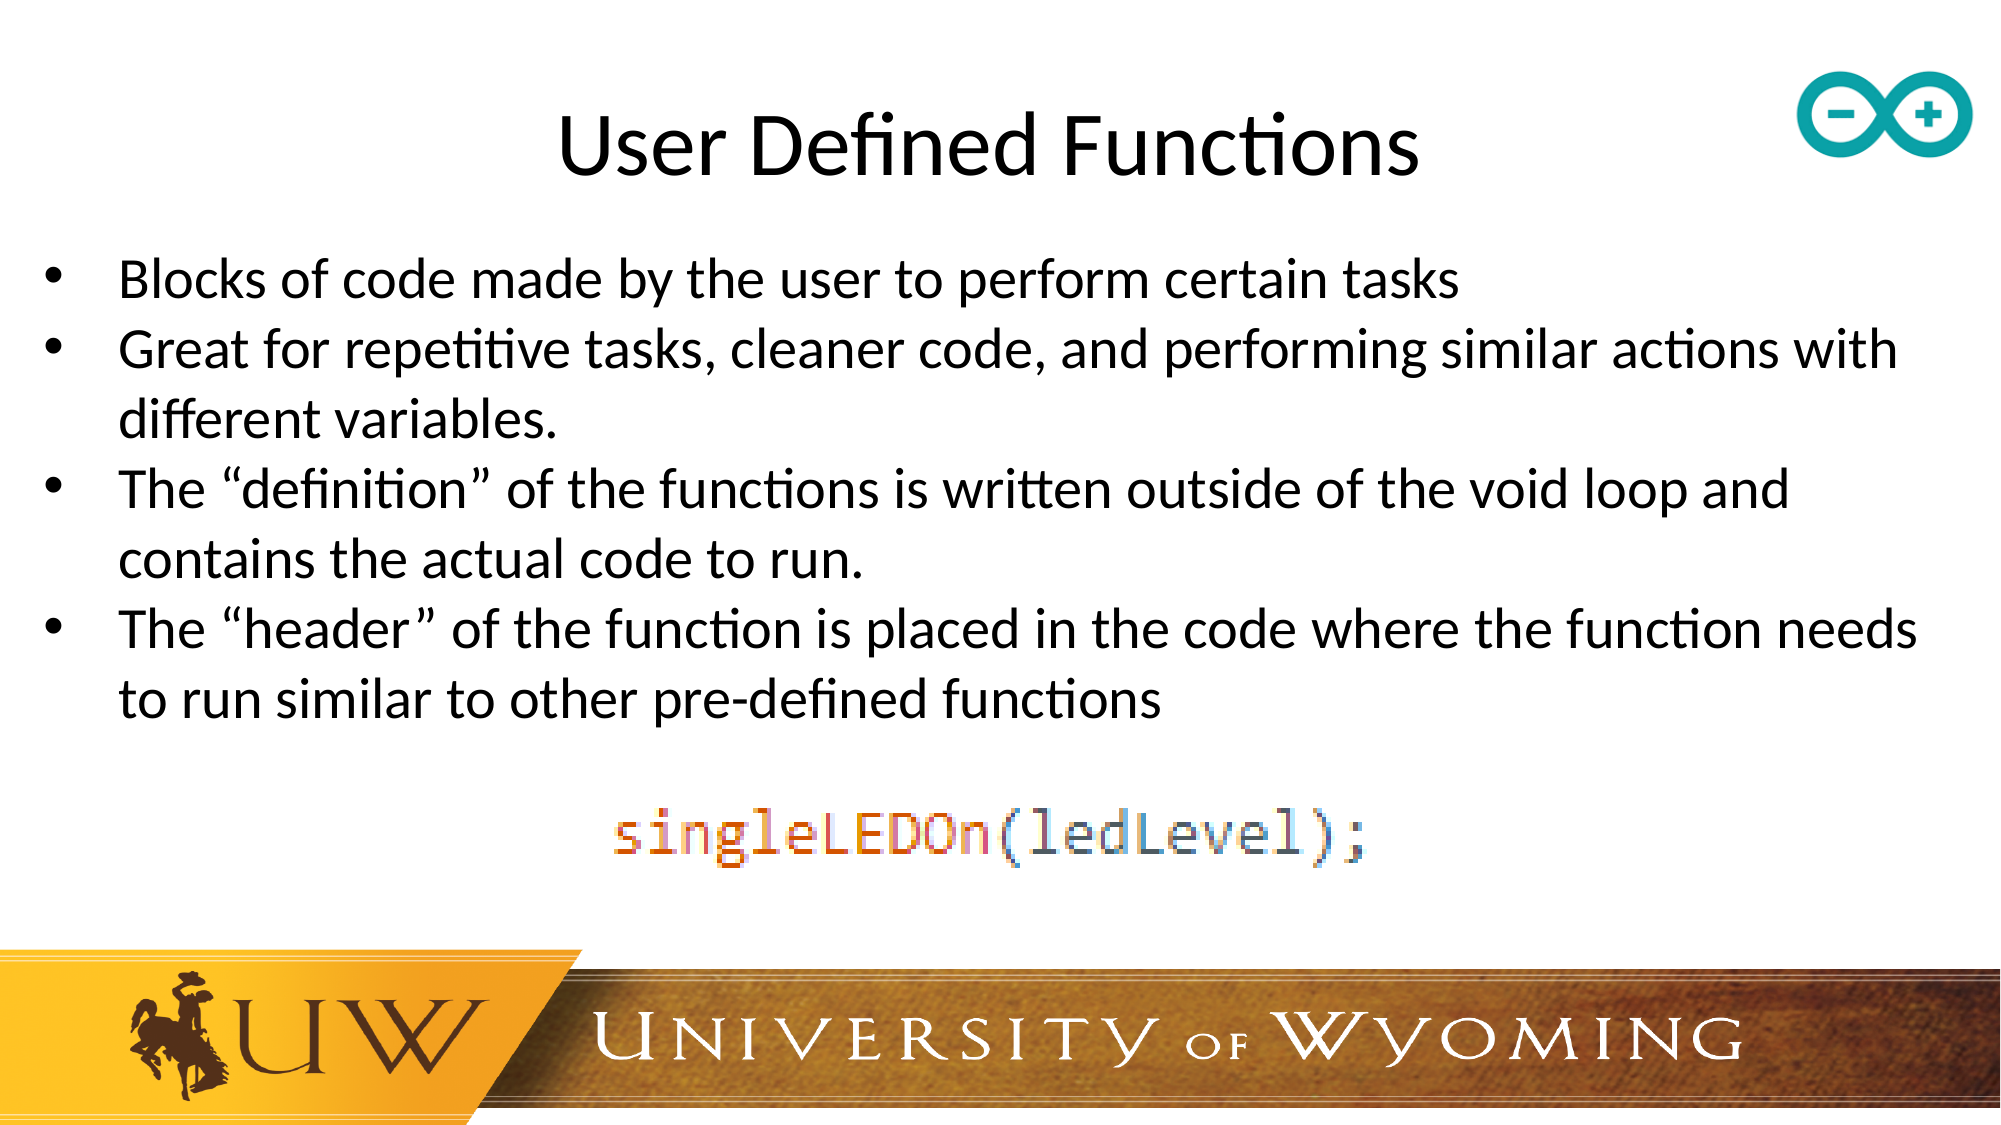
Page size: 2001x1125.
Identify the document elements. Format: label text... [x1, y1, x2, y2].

title User Defined Functions [99, 45, 1765, 232]
picture [0, 929, 2001, 1125]
text_box Blocks of code made by the user to perform certain tasks Great for repetitive tasks, cleaner code, and performing similar actions with different variables. The “definition” of the functions is written outside of the void loop and contains the actual code to run. The “header” of the function is placed in the code where the function needs to run similar to other pre-defined functions [28, 232, 1965, 738]
picture [1770, 0, 2000, 230]
picture [604, 786, 1390, 891]
